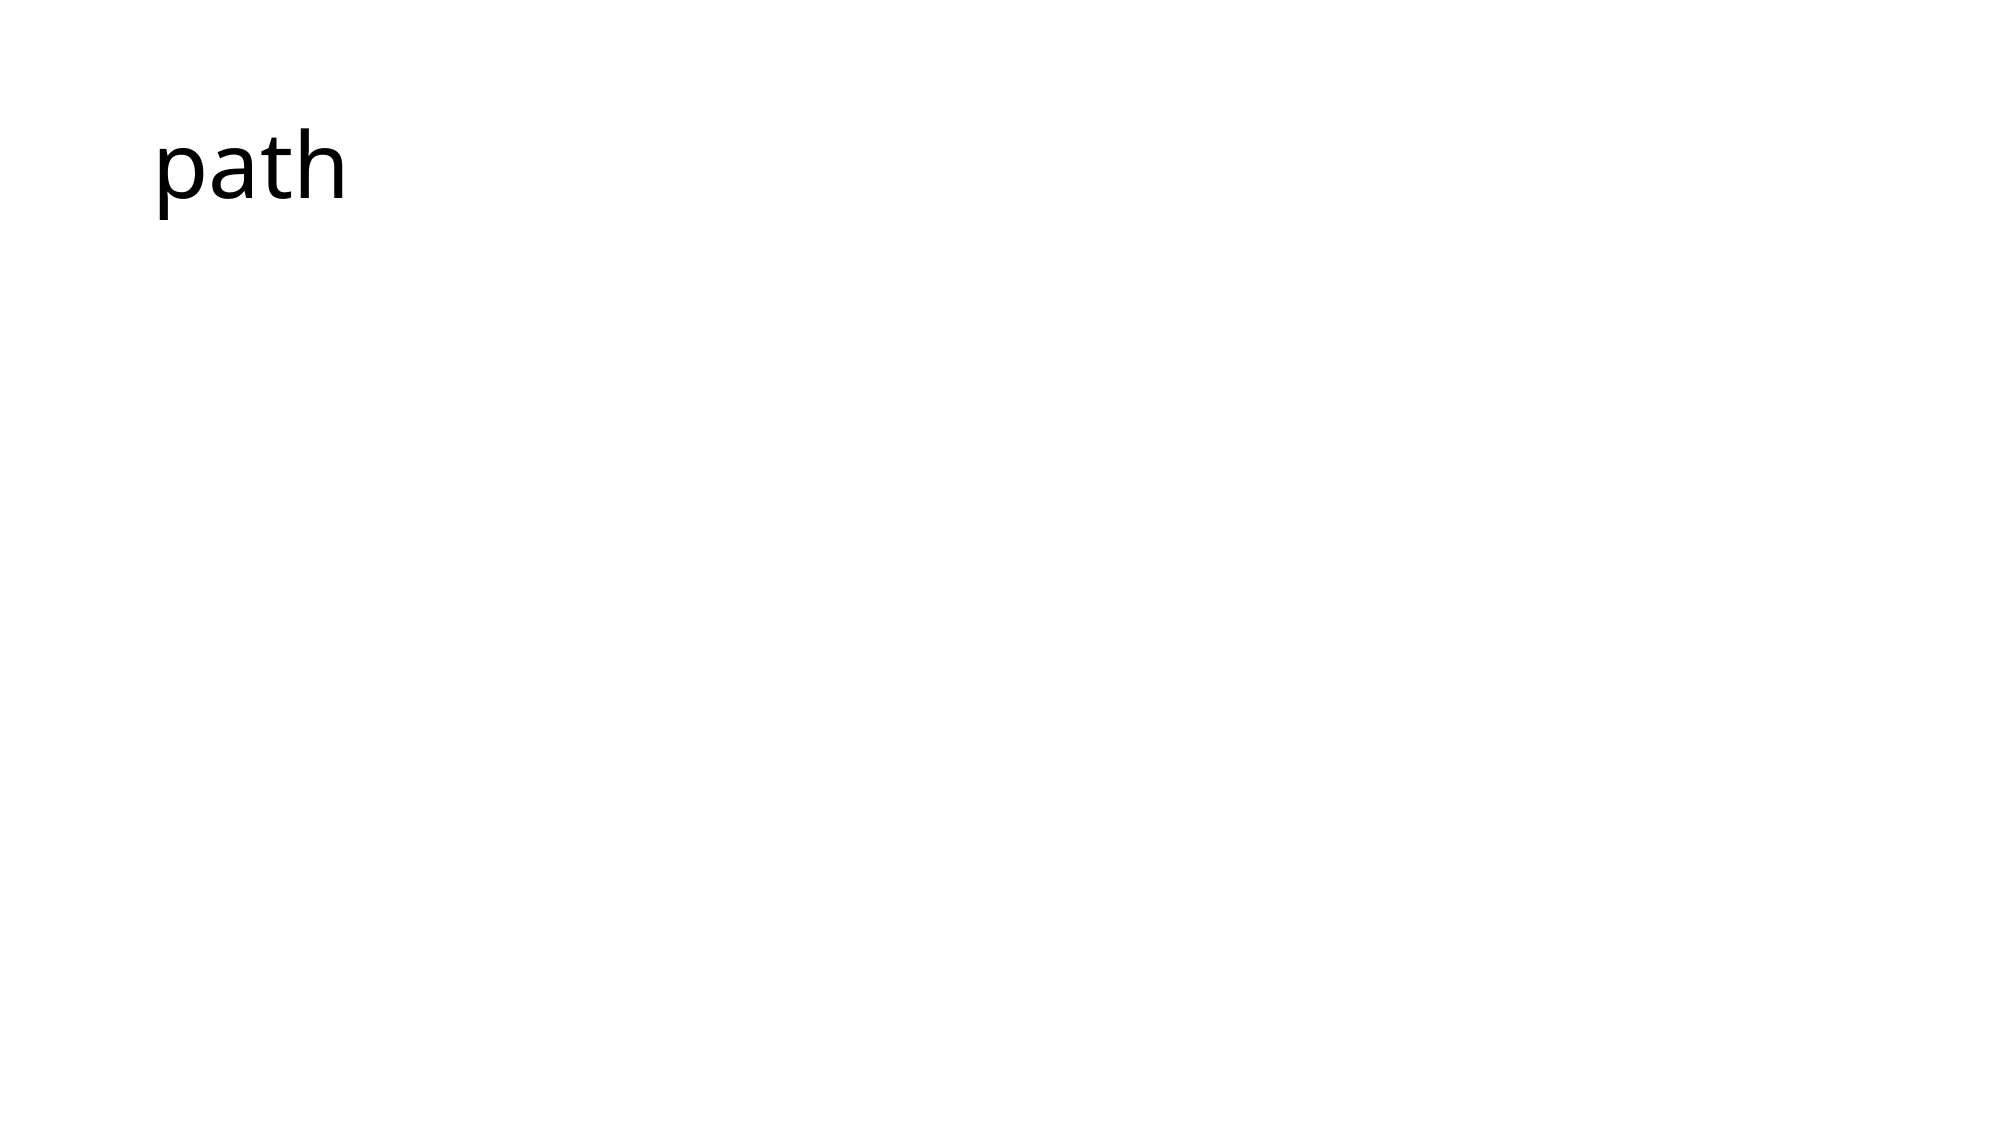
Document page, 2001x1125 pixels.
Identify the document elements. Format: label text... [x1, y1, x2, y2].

title path [137, 59, 1863, 278]
